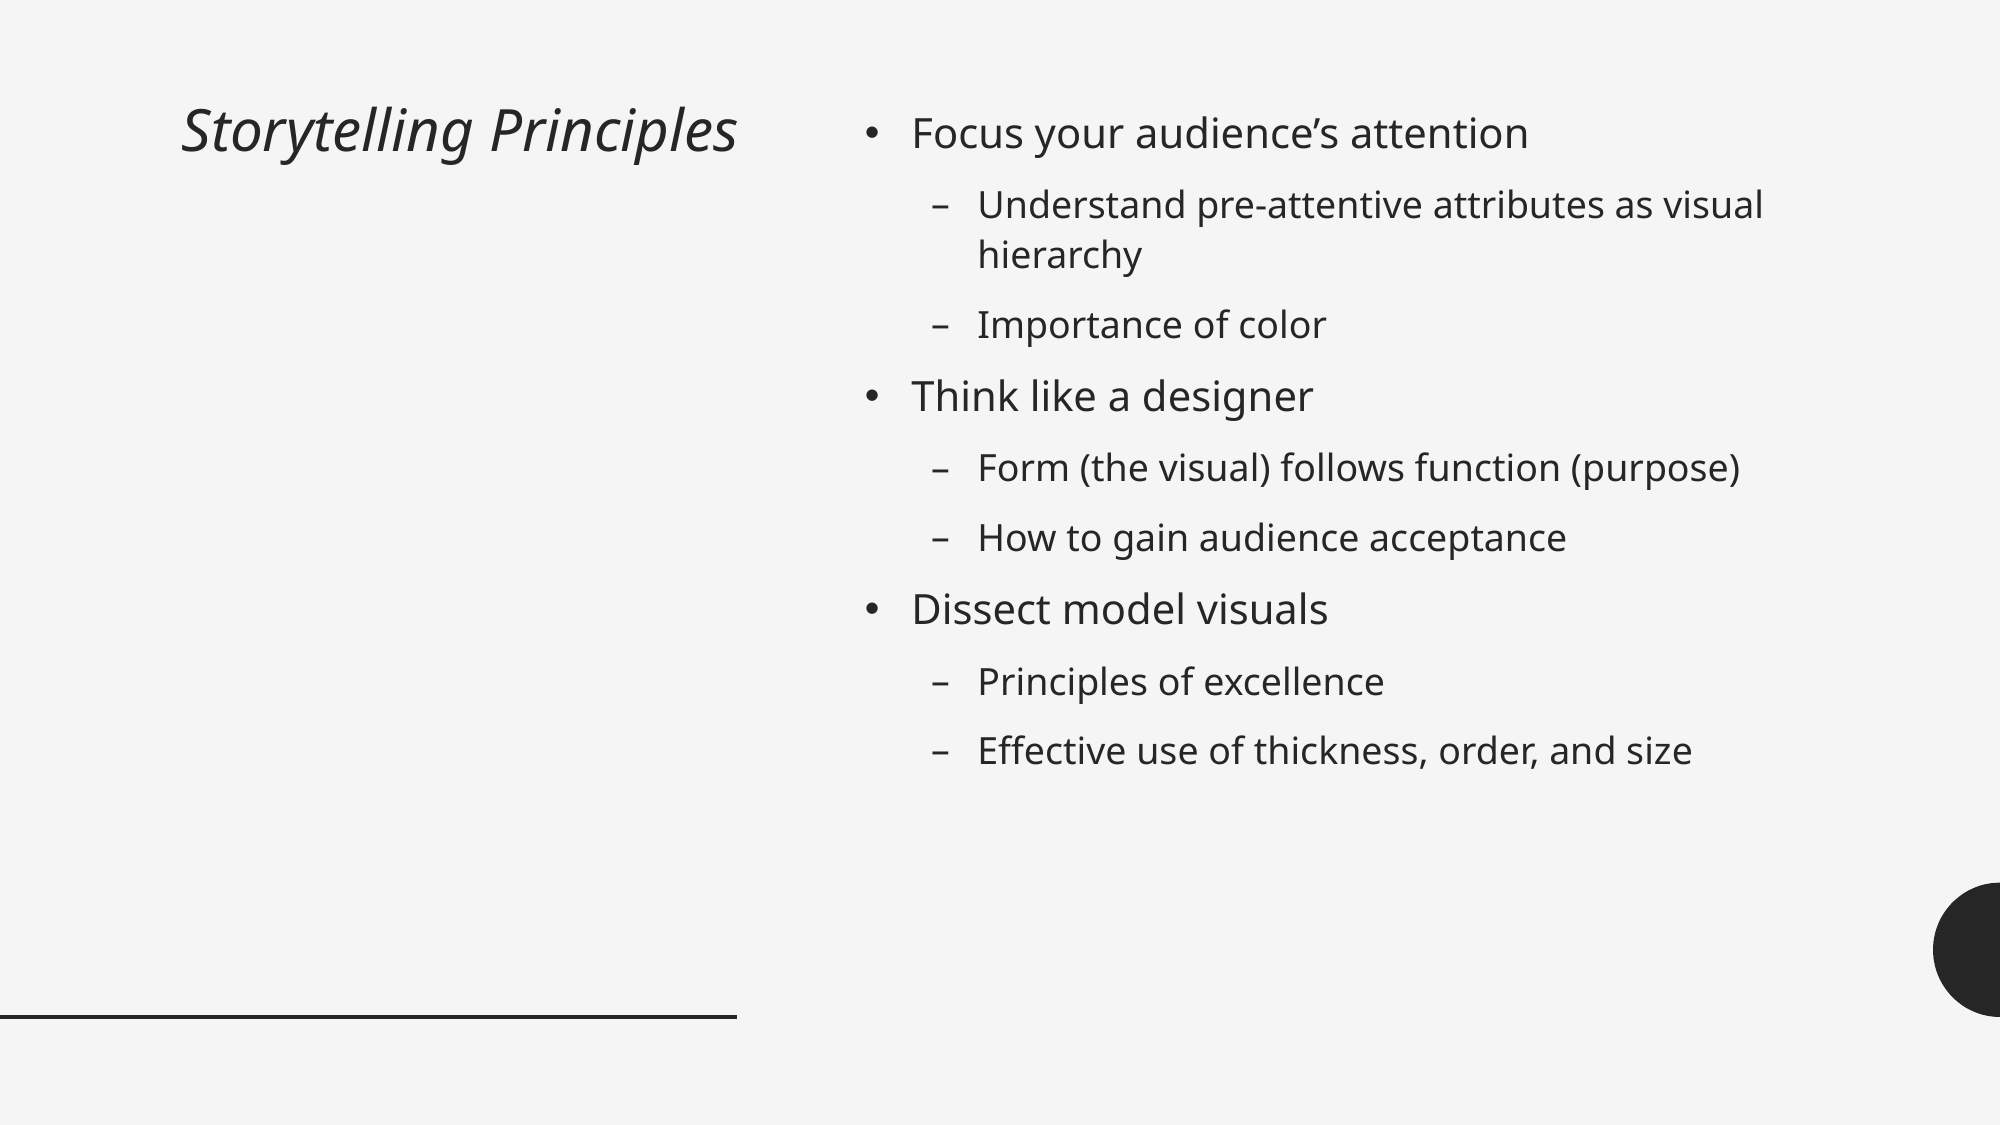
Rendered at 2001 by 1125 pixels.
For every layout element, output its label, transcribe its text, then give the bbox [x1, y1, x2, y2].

list Focus your audience’s attention Understand pre-attentive attributes as visual hierarchy Importance of color Think like a designer Form (the visual) follows function (purpose) How to gain audience acceptance Dissect model visuals Principles of excellence Effective use of thickness, order, and size [849, 93, 1875, 1022]
title Storytelling Principles [125, 91, 754, 905]
